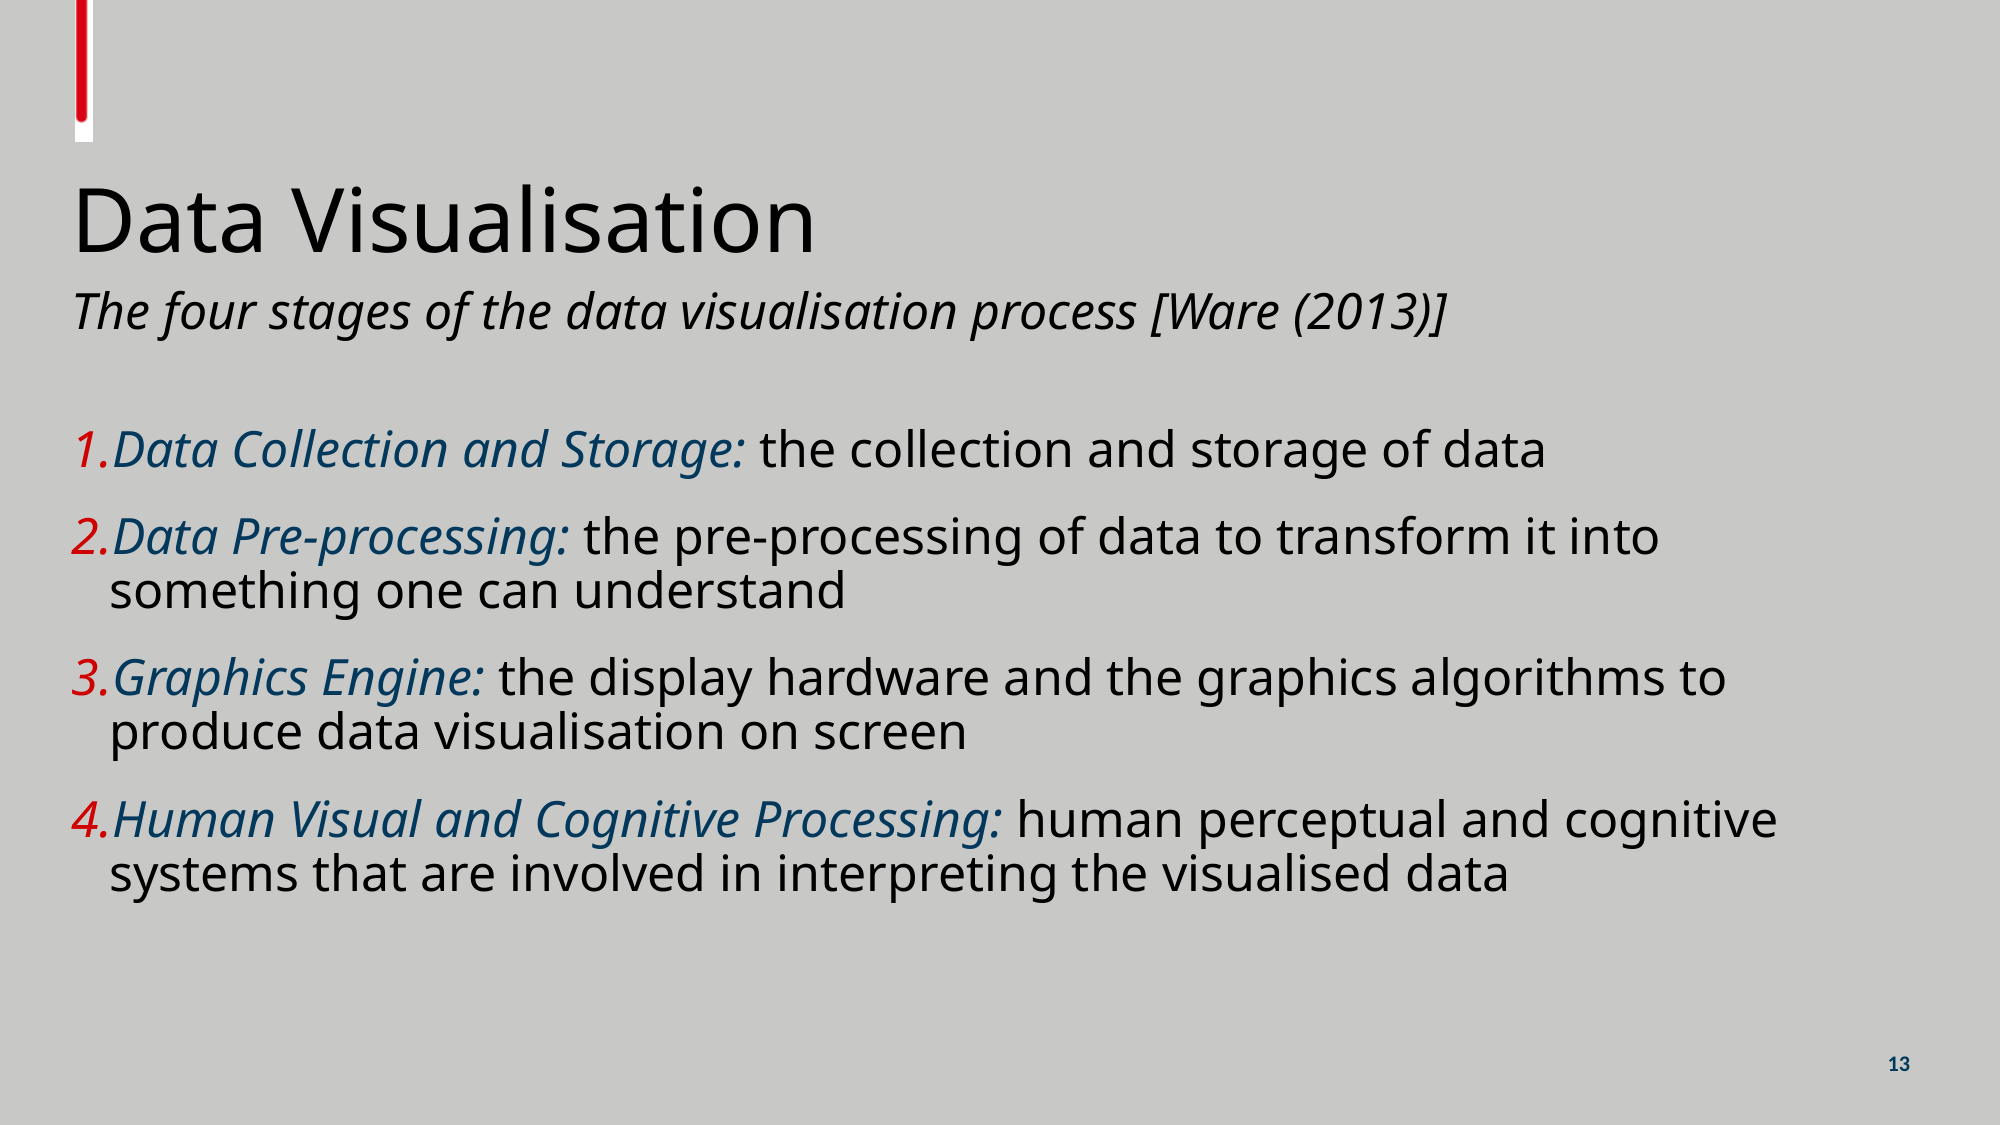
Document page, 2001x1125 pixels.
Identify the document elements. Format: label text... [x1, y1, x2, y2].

title Data Visualisation [56, 99, 1930, 279]
list The four stages of the data visualisation process [Ware (2013)] [56, 279, 1930, 370]
picture [75, 0, 93, 99]
list Data Collection and Storage: the collection and storage of data Data Pre-processing: the pre-processing of data to transform it into something one can understand Graphics Engine: the display hardware and the graphics algorithms to produce data visualisation on screen Human Visual and Cognitive Processing: human perceptual and cognitive systems that are involved in interpreting the visualised data [56, 416, 1930, 959]
